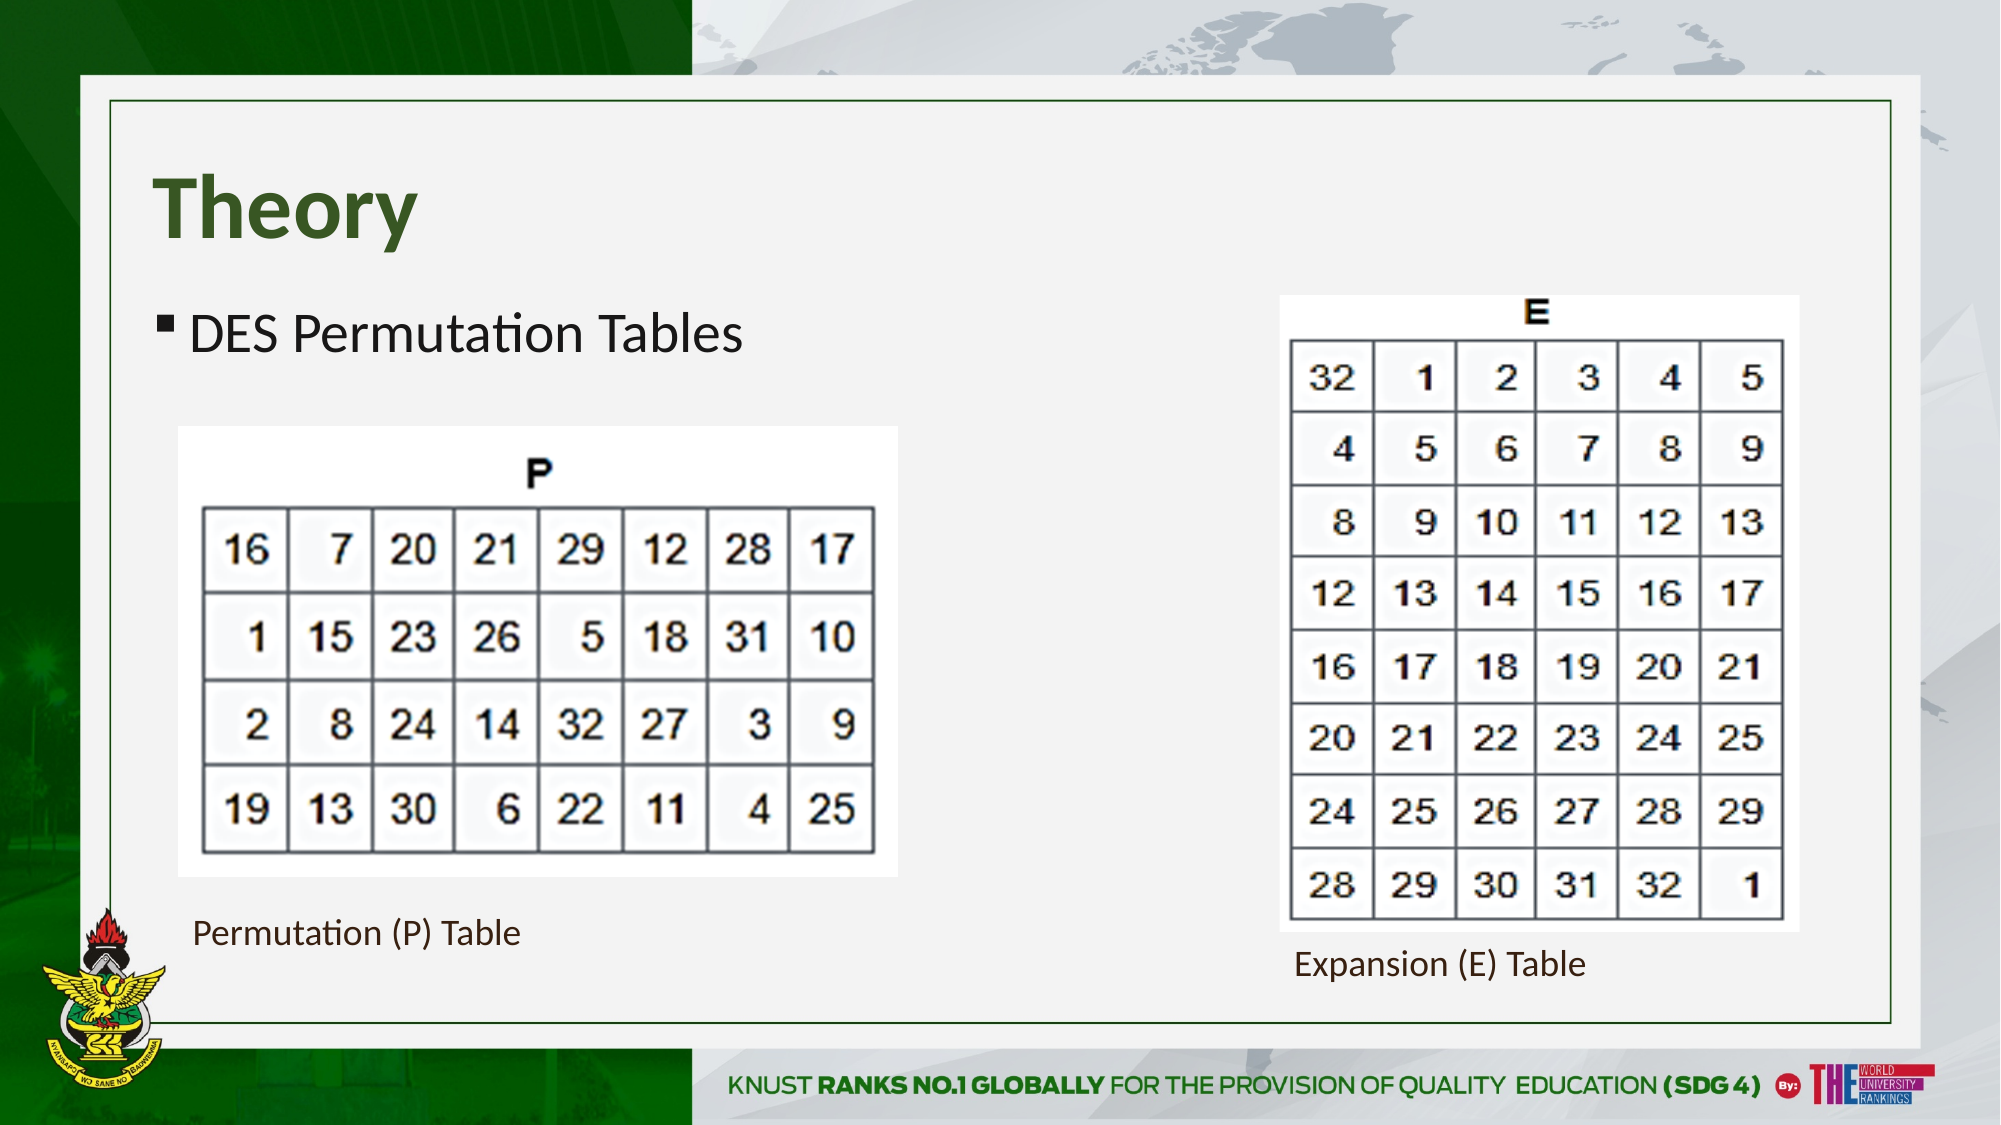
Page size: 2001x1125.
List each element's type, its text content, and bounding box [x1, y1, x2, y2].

text_box Expansion (E) Table [1279, 932, 1800, 991]
list DES Permutation Tables [137, 295, 1279, 373]
text_box Permutation (P) Table [177, 900, 897, 961]
title Theory [137, 99, 1863, 318]
picture [0, 0, 2001, 1125]
